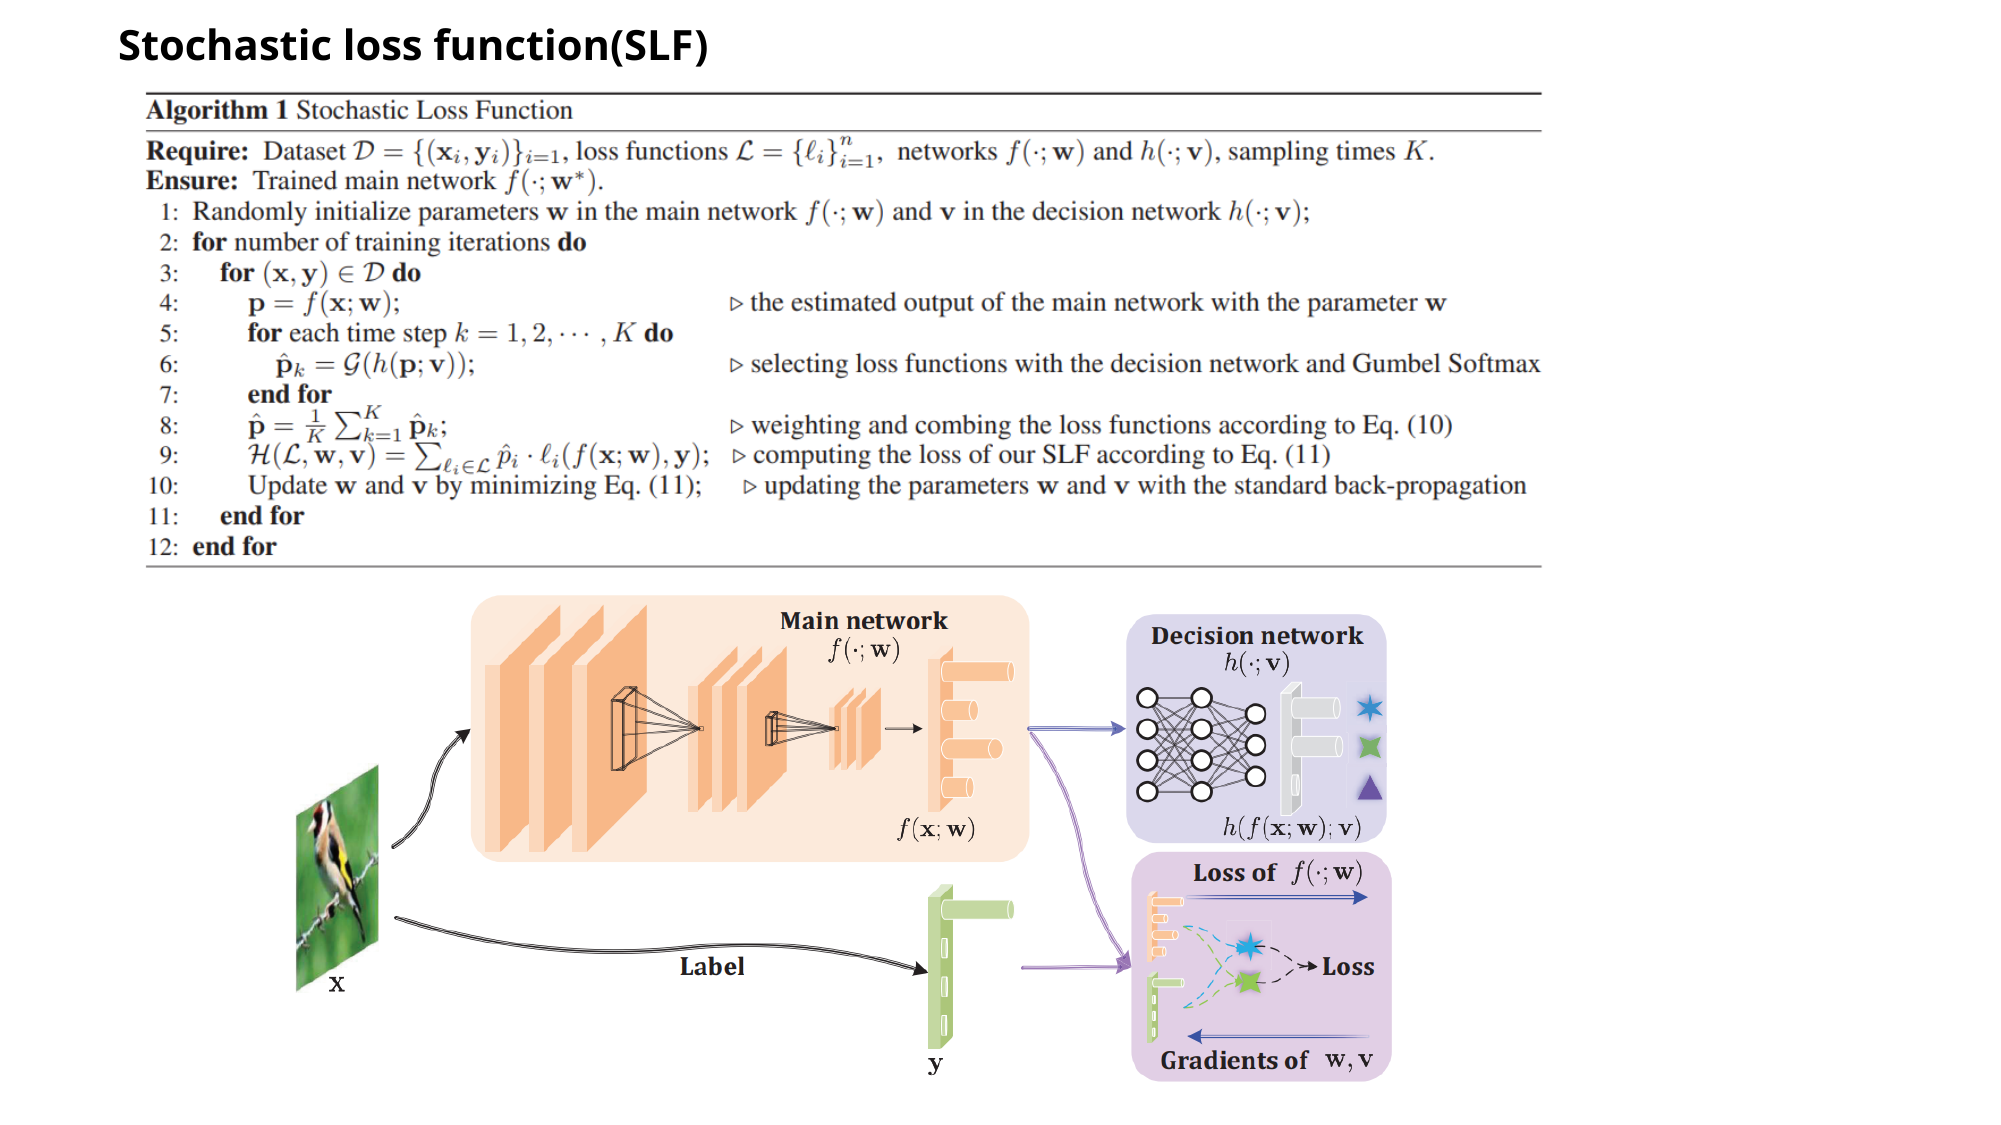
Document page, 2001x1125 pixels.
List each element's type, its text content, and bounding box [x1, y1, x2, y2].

text_box Stochastic loss function(SLF) [103, 11, 724, 77]
picture [145, 87, 1545, 571]
picture [287, 576, 1396, 1088]
